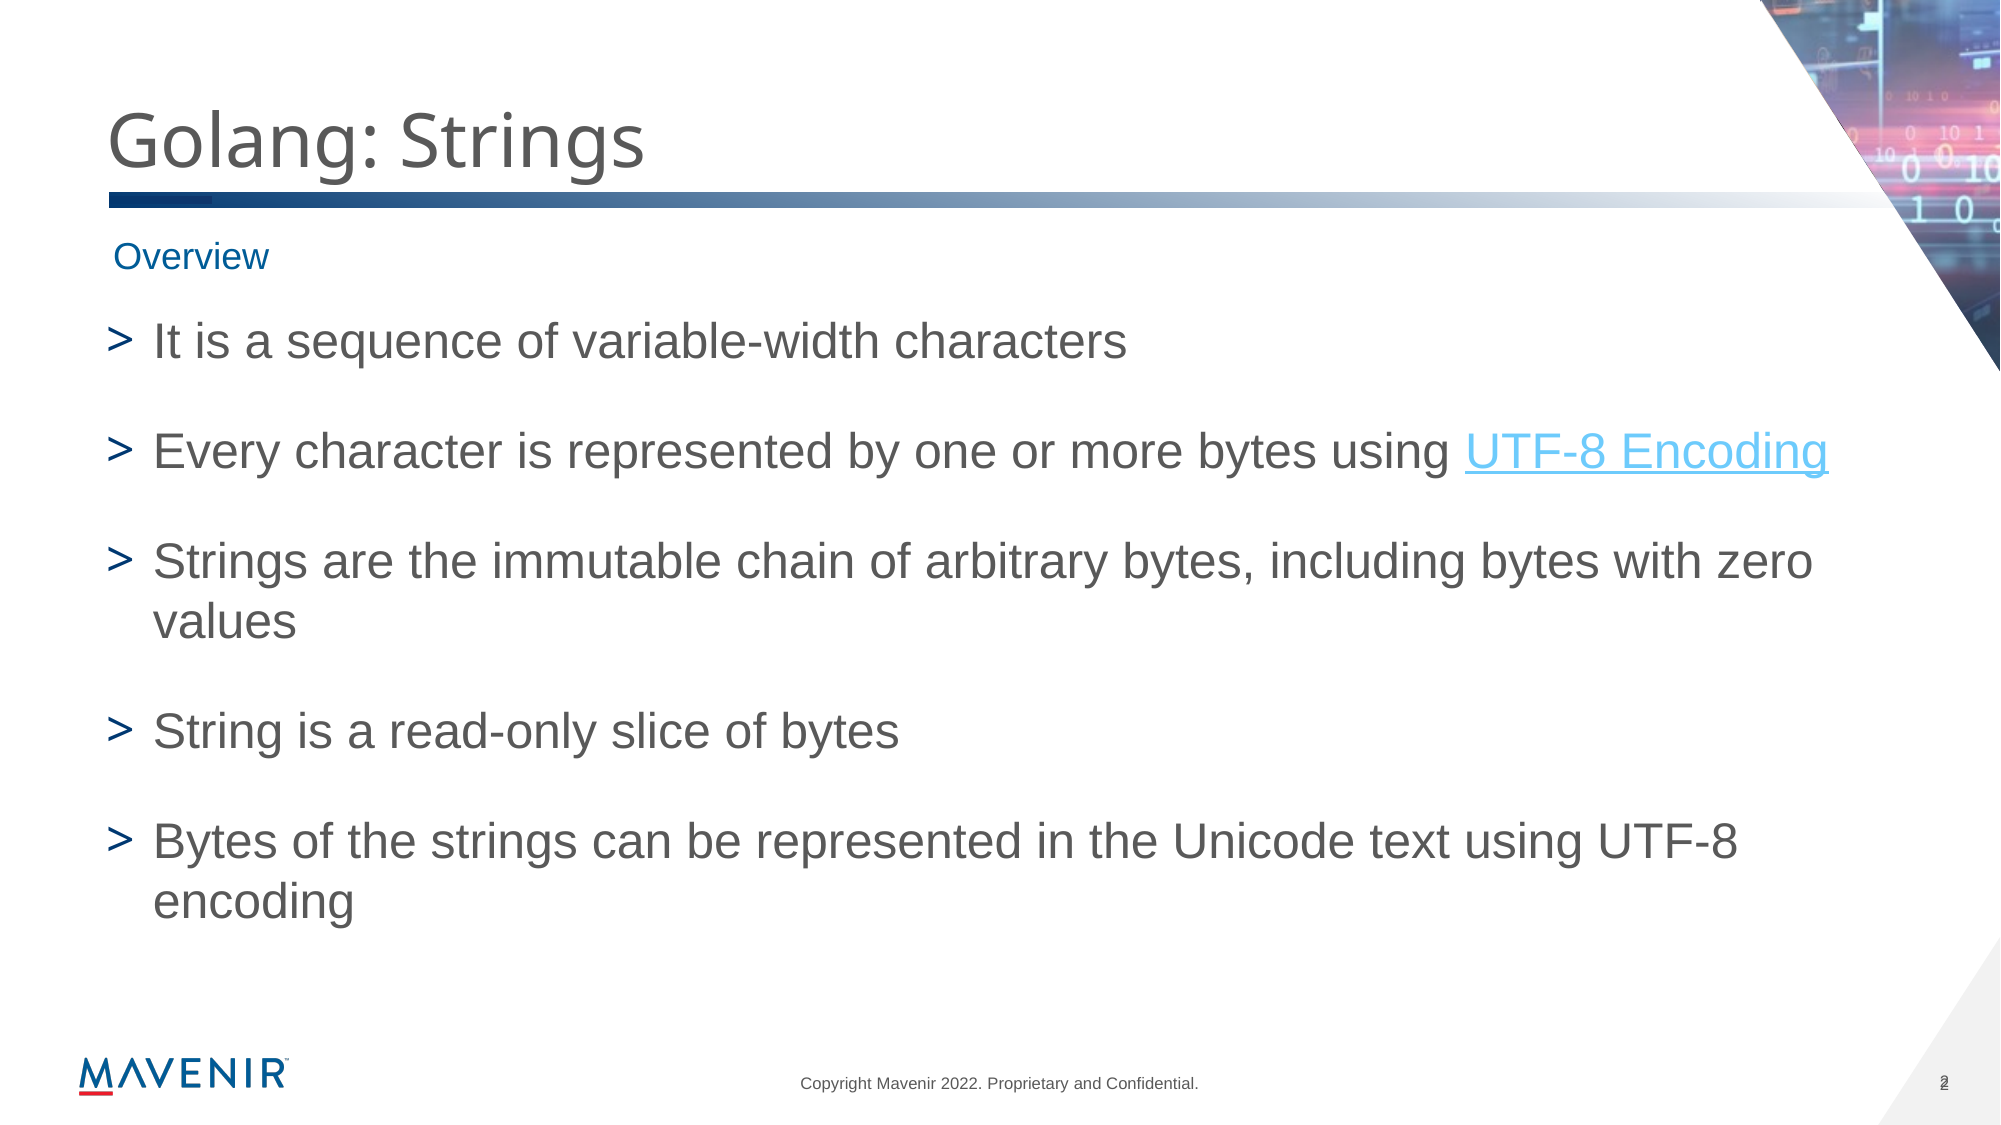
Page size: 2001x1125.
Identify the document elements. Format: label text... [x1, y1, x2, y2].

list Overview [98, 229, 1915, 284]
text_box 2 [1924, 1056, 2000, 1102]
text_box [108, 191, 1916, 208]
picture [73, 1054, 291, 1099]
picture [1760, 0, 2000, 372]
list It is a sequence of variable-width characters Every character is represented by one or more bytes using UTF-8 Encoding Strings are the immutable chain of arbitrary bytes, including bytes with zero values String is a read-only slice of bytes Bytes of the strings can be represented in the Unicode text using UTF-8 encoding [91, 300, 1950, 981]
title Golang: Strings [91, 33, 1951, 184]
